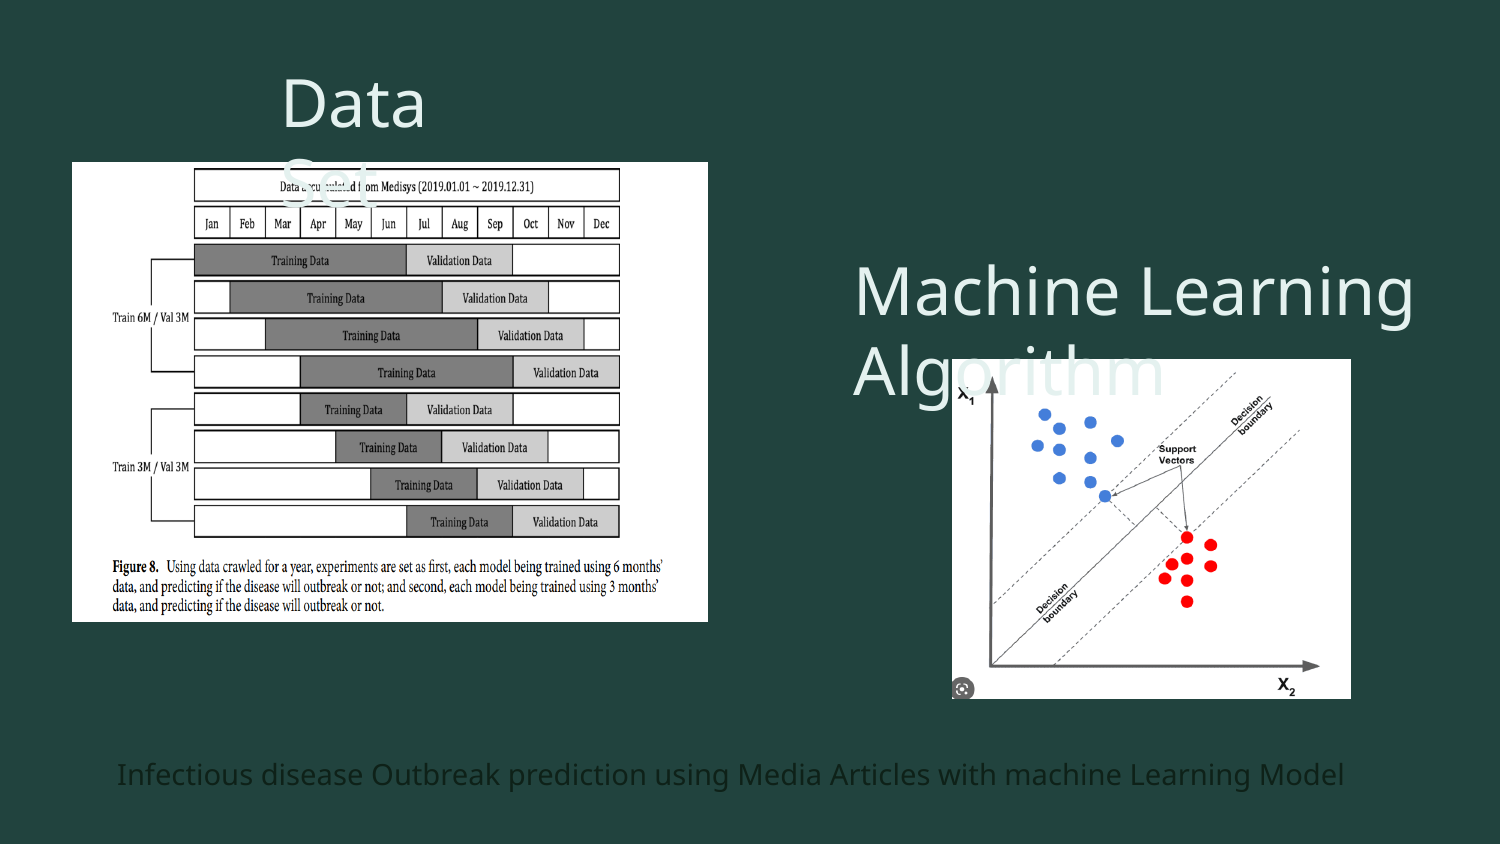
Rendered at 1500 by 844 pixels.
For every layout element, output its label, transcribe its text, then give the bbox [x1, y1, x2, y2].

picture [951, 359, 1352, 699]
picture [71, 162, 708, 623]
text_box Data Set [265, 53, 496, 161]
text_box Infectious disease Outbreak prediction using Media Articles with machine Learning Model [102, 748, 1417, 799]
text_box Machine Learning Algorithm [838, 241, 1500, 417]
